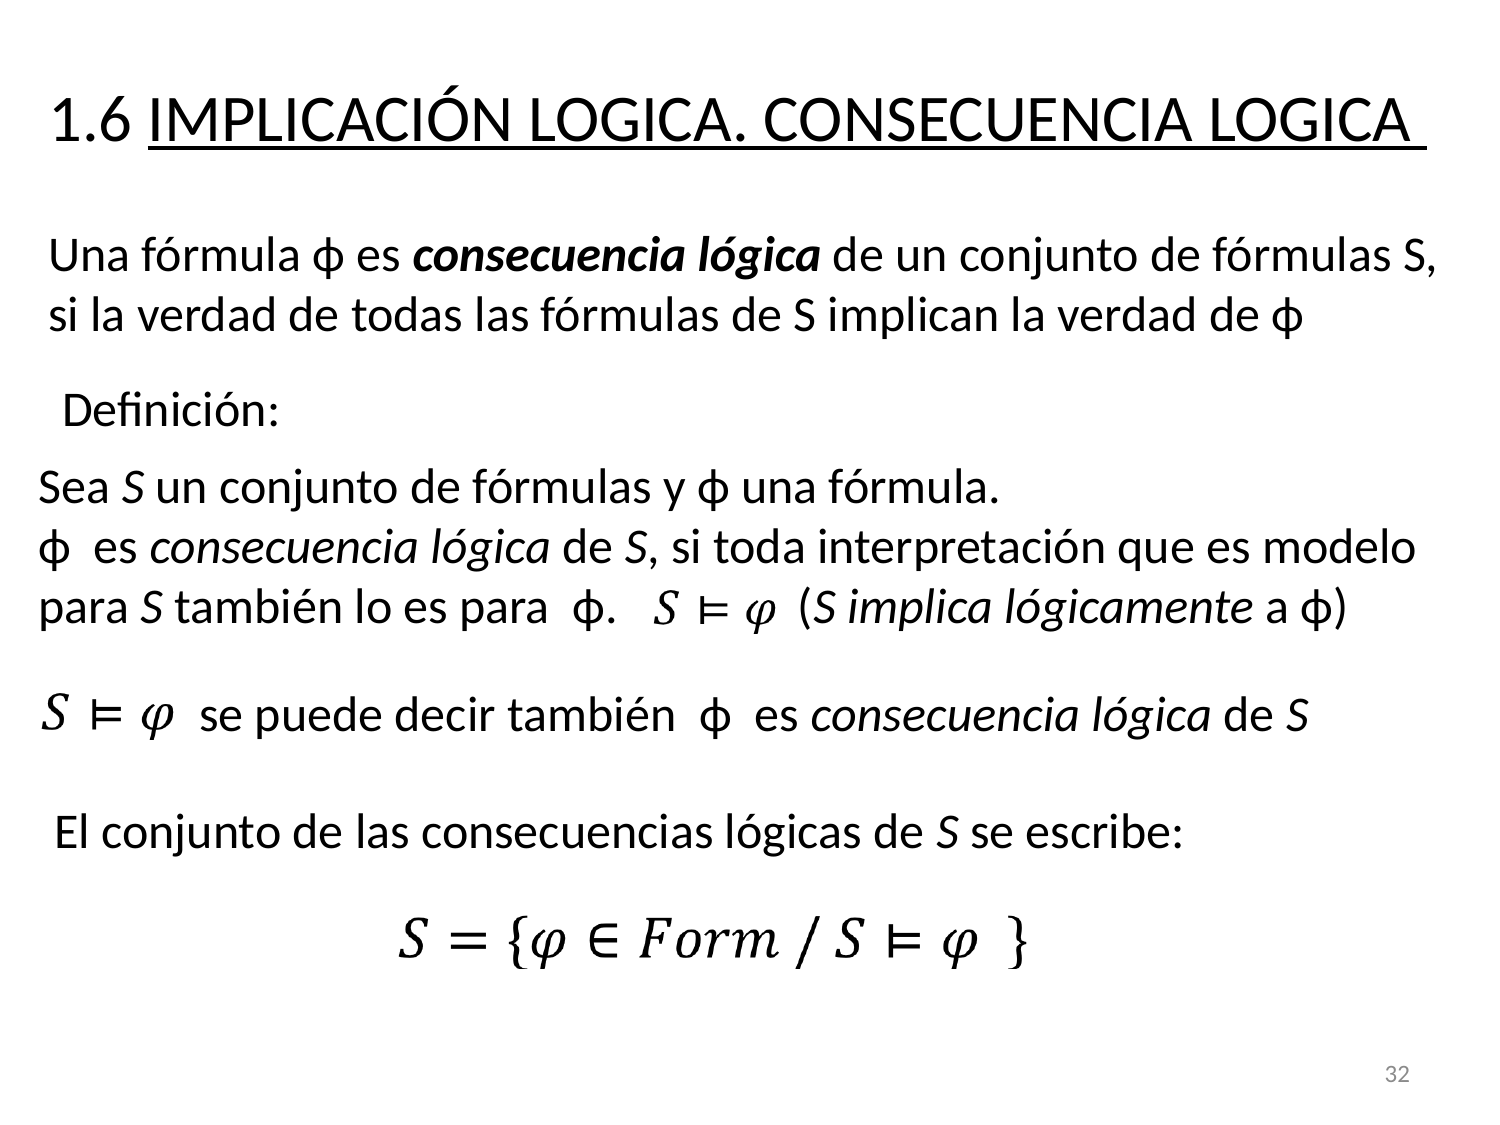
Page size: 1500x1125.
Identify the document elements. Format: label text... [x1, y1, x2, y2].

text_box Definición: [47, 368, 365, 444]
text_box Una fórmula ϕ es consecuencia lógica de un conjunto de fórmulas S, si la verdad de todas las fórmulas de S implican la verdad de ϕ [33, 214, 1457, 349]
text_box Sea S un conjunto de fórmulas y ϕ una fórmula. ϕ es consecuencia lógica de S, si toda interpretación que es modelo para S también lo es para ϕ. (S implica lógicamente a ϕ) [23, 446, 1465, 642]
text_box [98, 901, 1330, 969]
slide_number 32 [1074, 1042, 1425, 1103]
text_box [187, 575, 1245, 634]
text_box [0, 677, 681, 741]
text_box se puede decir también ϕ es consecuencia lógica de S [184, 674, 1459, 750]
text_box 1.6 IMPLICACIÓN LOGICA. CONSECUENCIA LOGICA [33, 67, 1465, 163]
text_box El conjunto de las consecuencias lógicas de S se escribe: [39, 791, 1237, 867]
